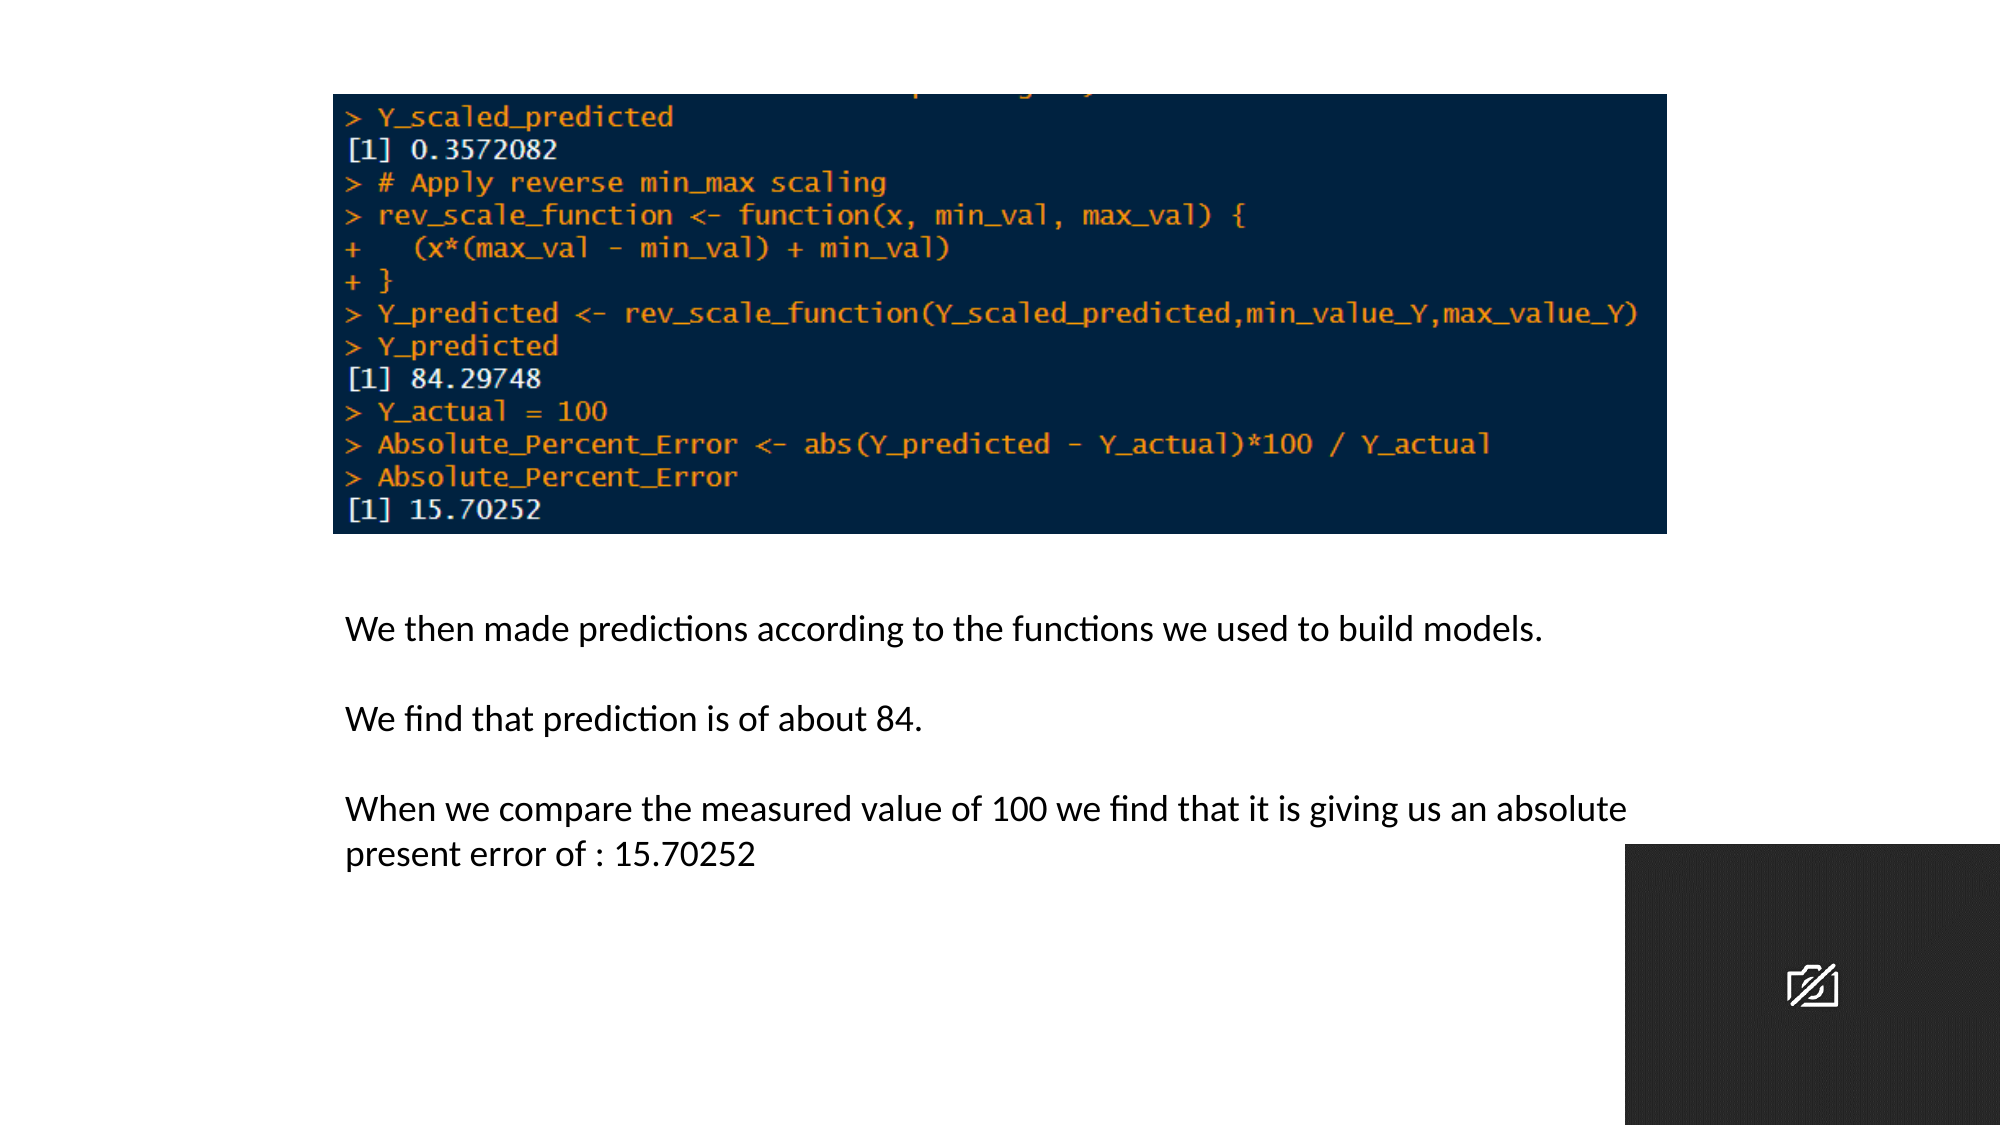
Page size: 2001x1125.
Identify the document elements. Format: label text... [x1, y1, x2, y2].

text_box We then made predictions according to the functions we used to build models. We find that prediction is of about 84. When we compare the measured value of 100 we find that it is giving us an absolute present error of : 15.70252 [330, 596, 1675, 882]
picture [333, 94, 1667, 534]
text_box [1624, 843, 2000, 1125]
